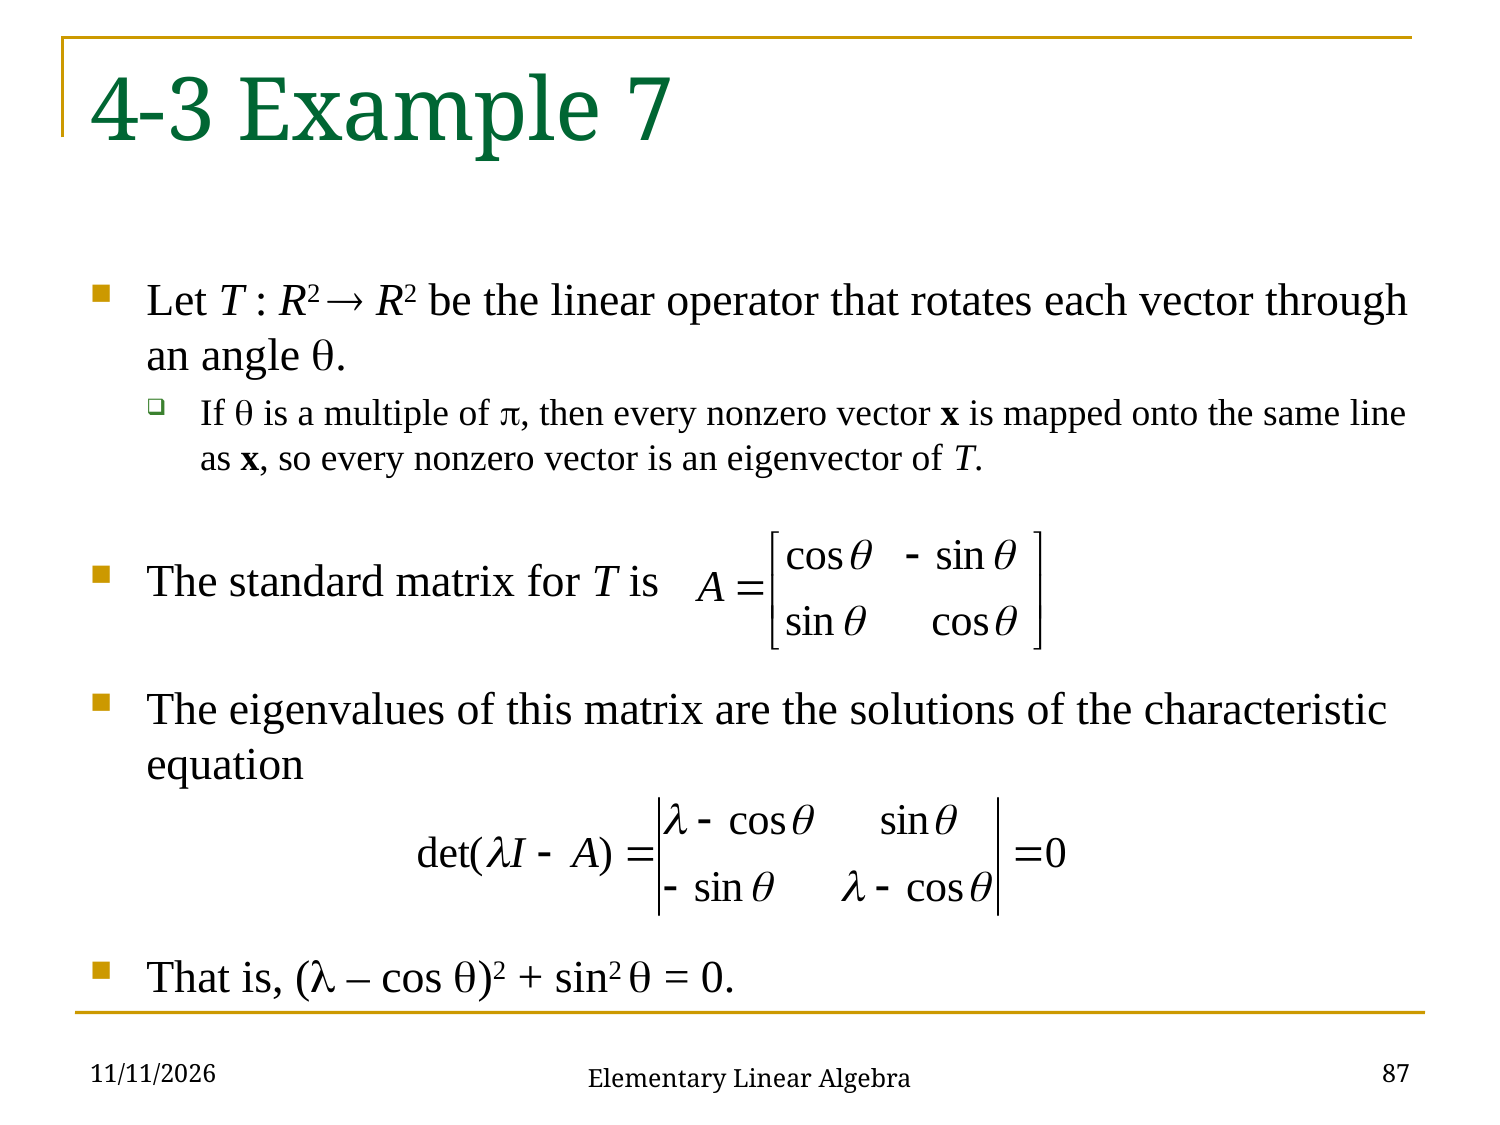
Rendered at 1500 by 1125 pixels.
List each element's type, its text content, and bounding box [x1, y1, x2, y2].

footer Elementary Linear Algebra [512, 1024, 988, 1101]
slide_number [74, 1023, 426, 1100]
title 4-3 Example 7 [75, 45, 1425, 233]
list Let T : R2  R2 be the linear operator that rotates each vector through an angle . If  is a multiple of , then every nonzero vector x is mapped onto the same line as x, so every nonzero vector is an eigenvector of T. The standard matrix for T is The eigenvalues of this matrix are the solutions of the characteristic equation That is, ( – cos )2 + sin2  = 0. [75, 262, 1425, 1006]
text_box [410, 790, 1076, 923]
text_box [687, 524, 1059, 657]
slide_number 87 [1074, 1023, 1426, 1100]
